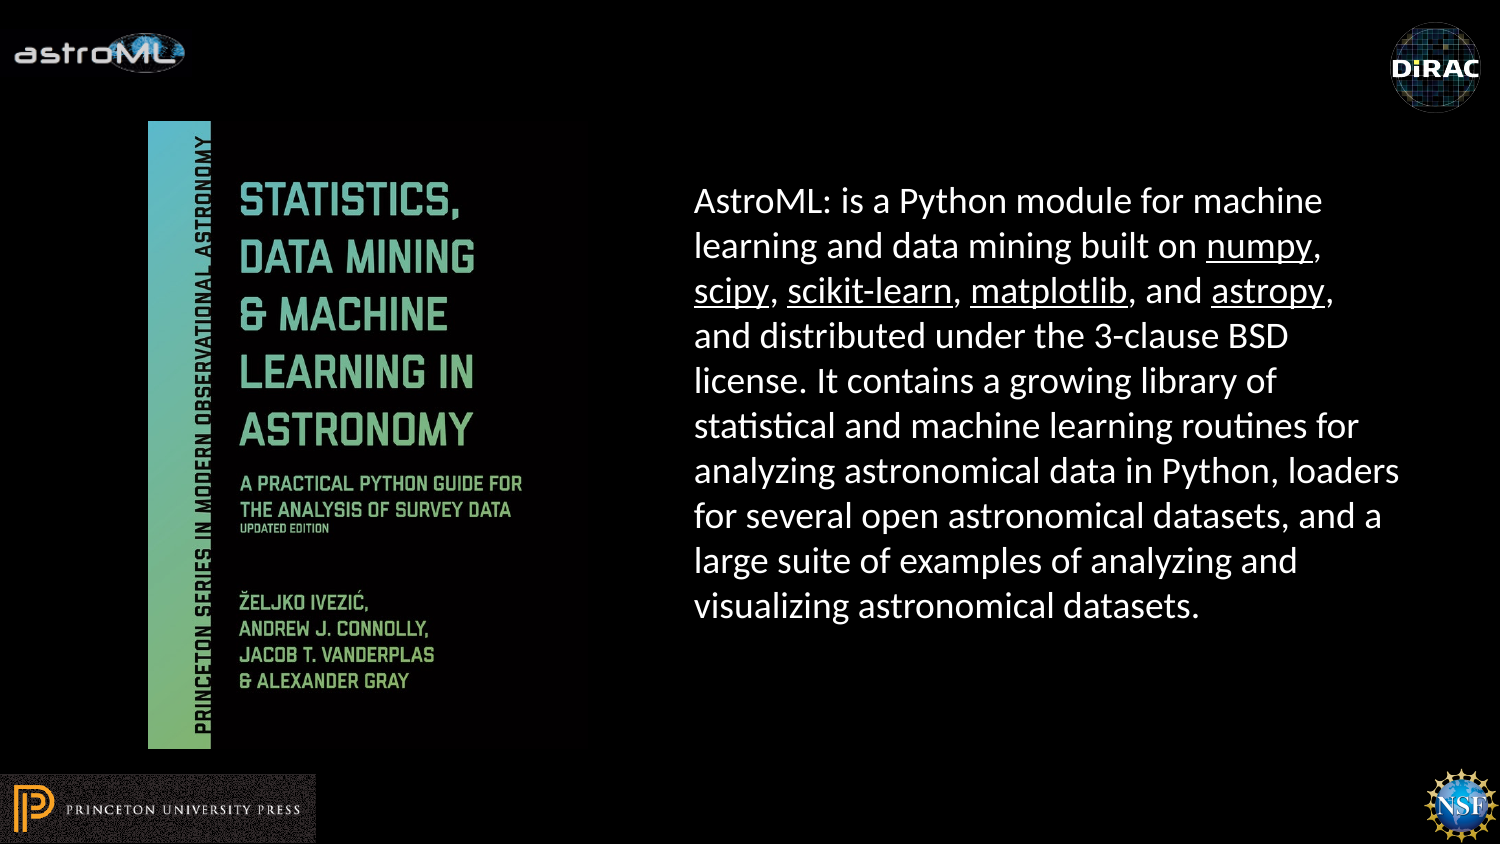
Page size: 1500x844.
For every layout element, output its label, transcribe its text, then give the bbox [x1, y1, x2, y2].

picture [1423, 767, 1500, 844]
text_box AstroML: is a Python module for machine learning and data mining built on numpy, scipy, scikit-learn, matplotlib, and astropy, and distributed under the 3-clause BSD license. It contains a growing library of statistical and machine learning routines for analyzing astronomical data in Python, loaders for several open astronomical datasets, and a large suite of examples of analyzing and visualizing astronomical datasets. [679, 168, 1420, 634]
picture [1390, 22, 1481, 113]
picture [0, 121, 589, 844]
picture [0, 29, 192, 77]
